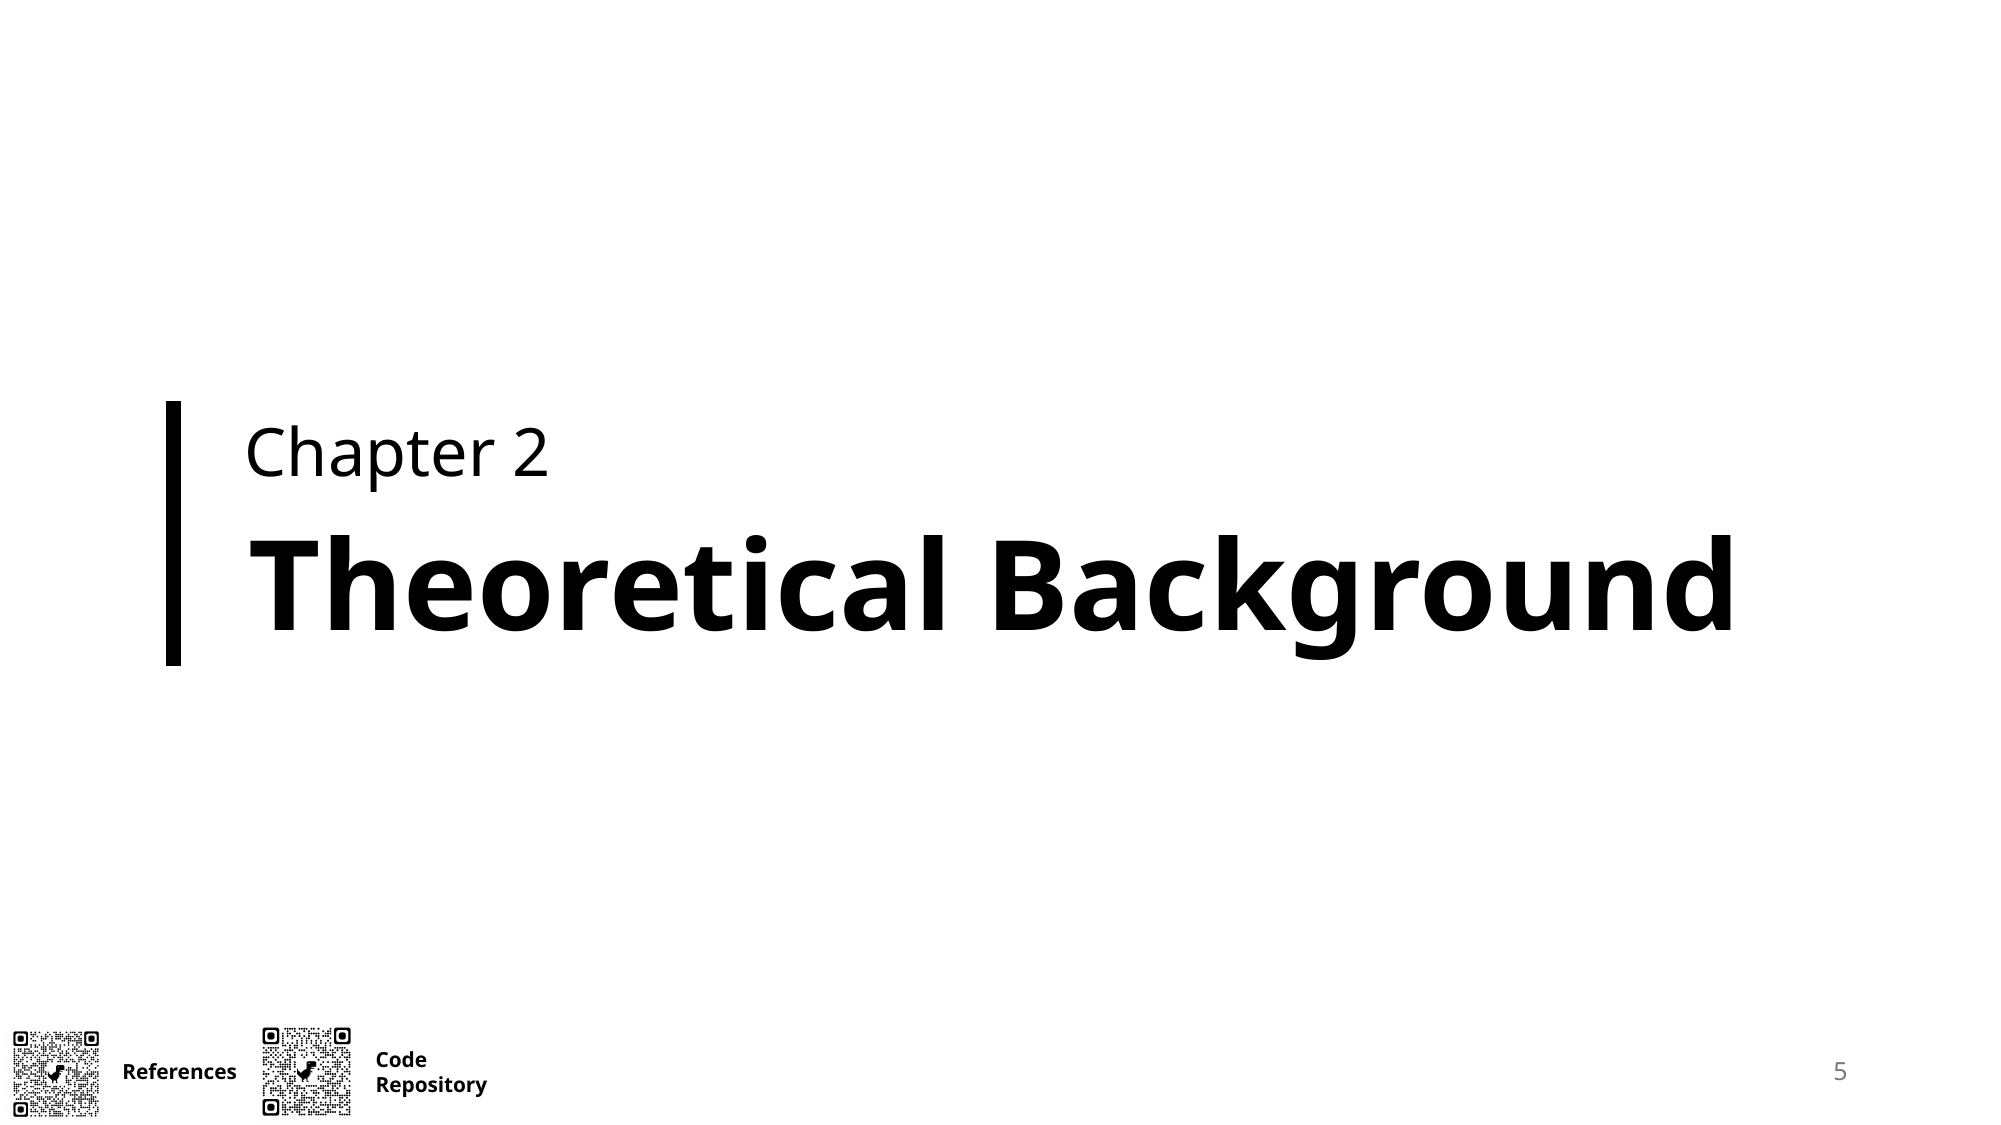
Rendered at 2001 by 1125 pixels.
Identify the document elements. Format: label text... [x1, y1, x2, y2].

picture [252, 1017, 361, 1125]
text_box References [108, 1051, 252, 1092]
picture [0, 1017, 108, 1125]
text_box Code Repository [361, 1038, 503, 1104]
text_box [166, 401, 181, 666]
text_box Theoretical Background [234, 498, 1758, 664]
slide_number 5 [1412, 1042, 1863, 1103]
text_box Chapter 2 [229, 402, 567, 498]
